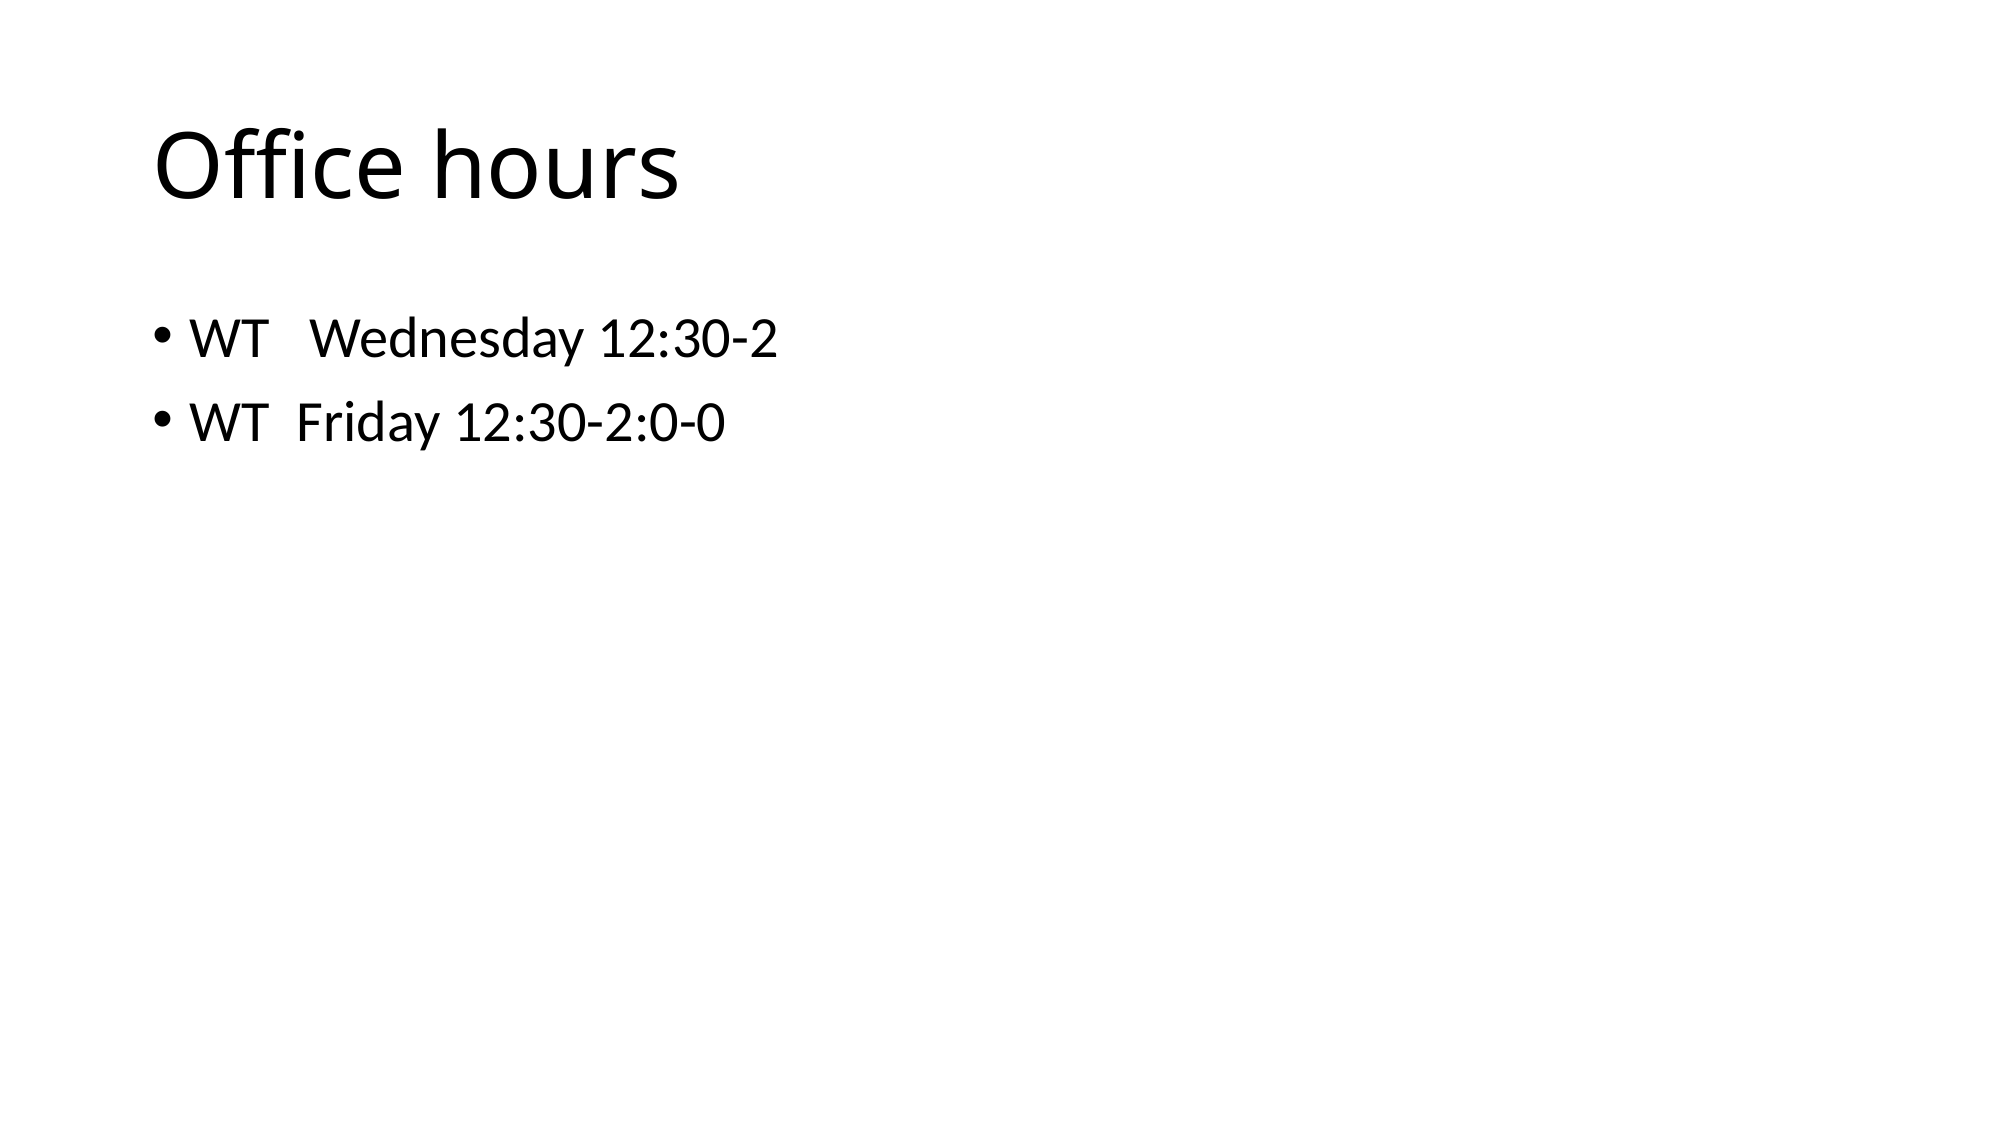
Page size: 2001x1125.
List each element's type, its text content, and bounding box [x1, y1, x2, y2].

title Office hours [137, 59, 1863, 278]
list WT Wednesday 12:30-2 WT Friday 12:30-2:0-0 [137, 299, 1863, 1014]
